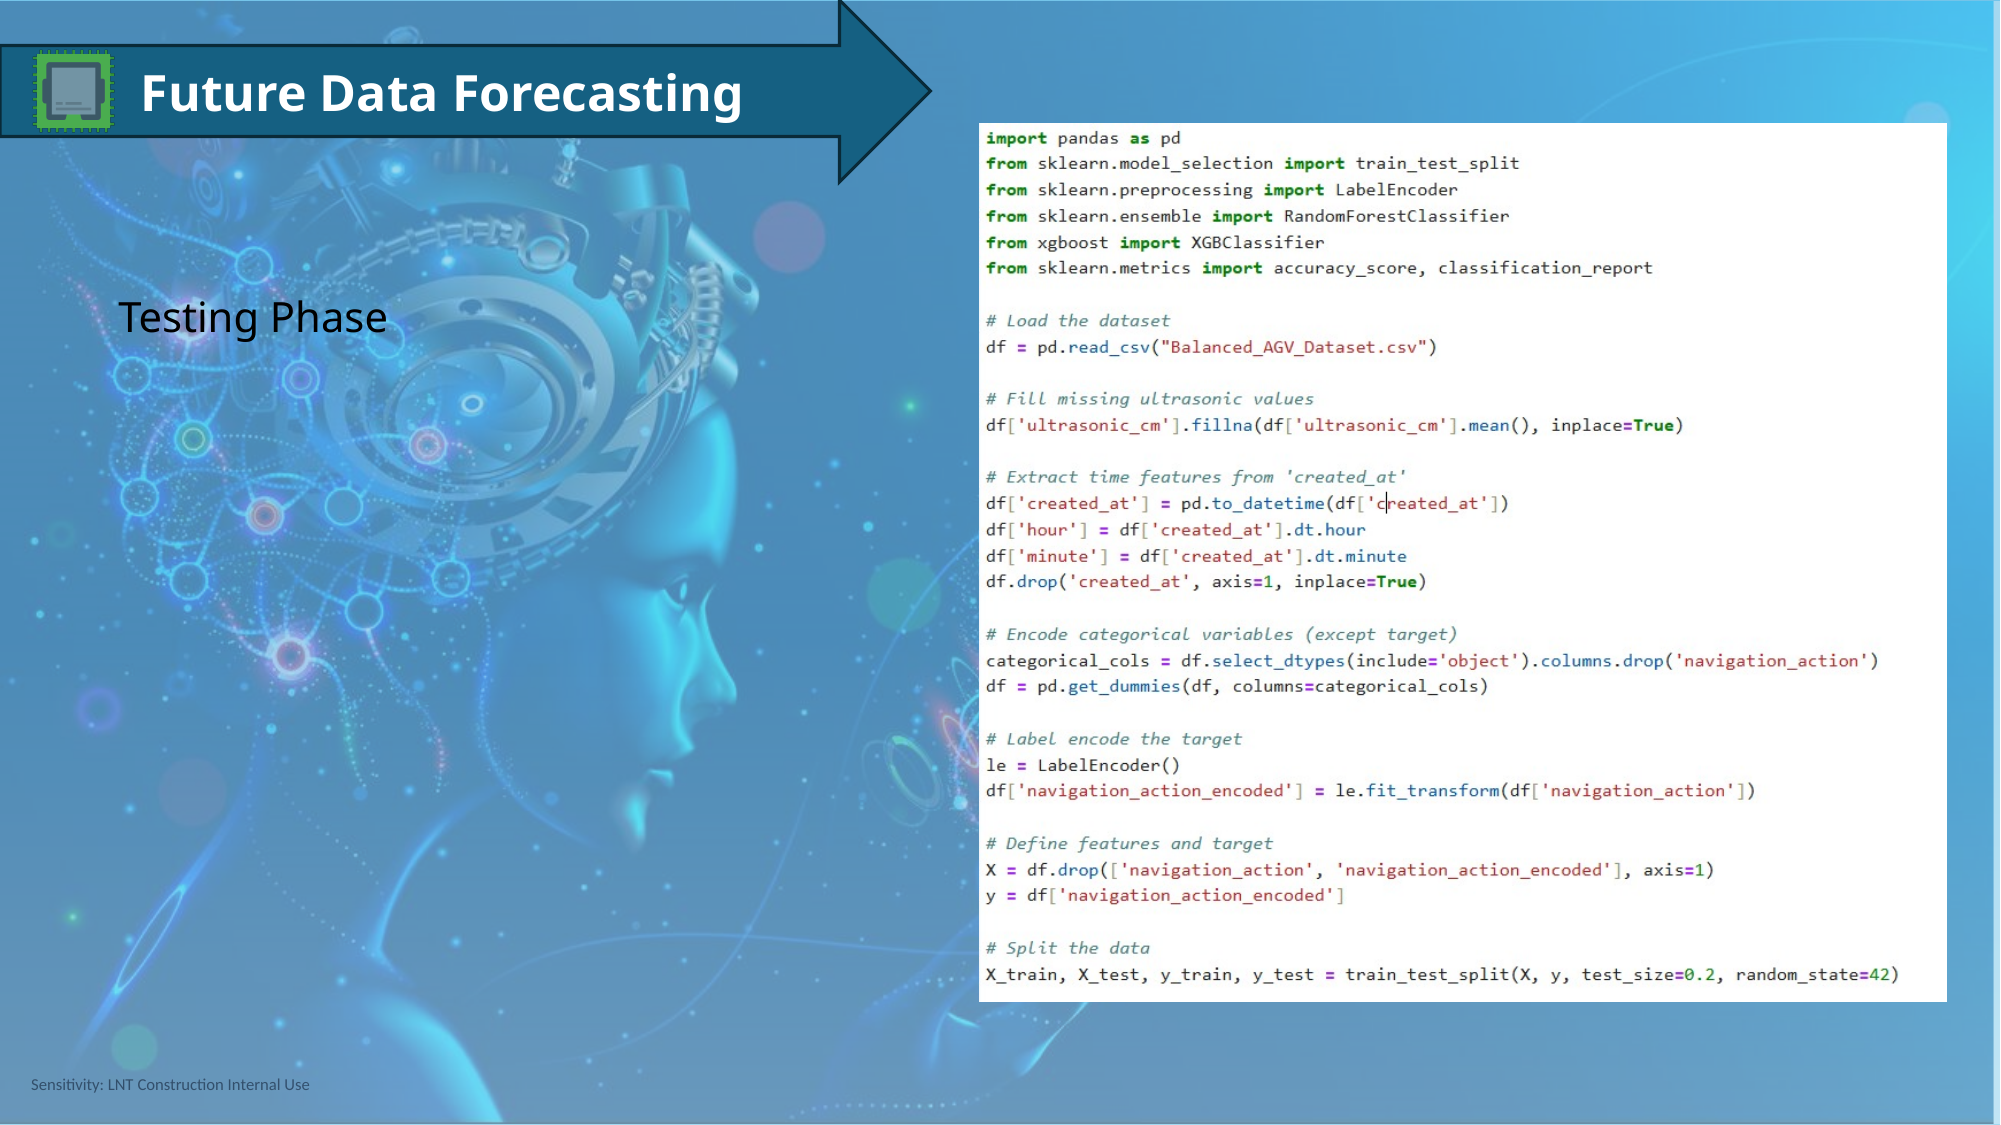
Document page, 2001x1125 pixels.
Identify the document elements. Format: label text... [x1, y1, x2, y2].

picture [979, 122, 1948, 1003]
text_box Future Data Forecasting [0, 0, 933, 186]
text_box Testing Phase [103, 276, 750, 349]
picture [29, 46, 118, 135]
